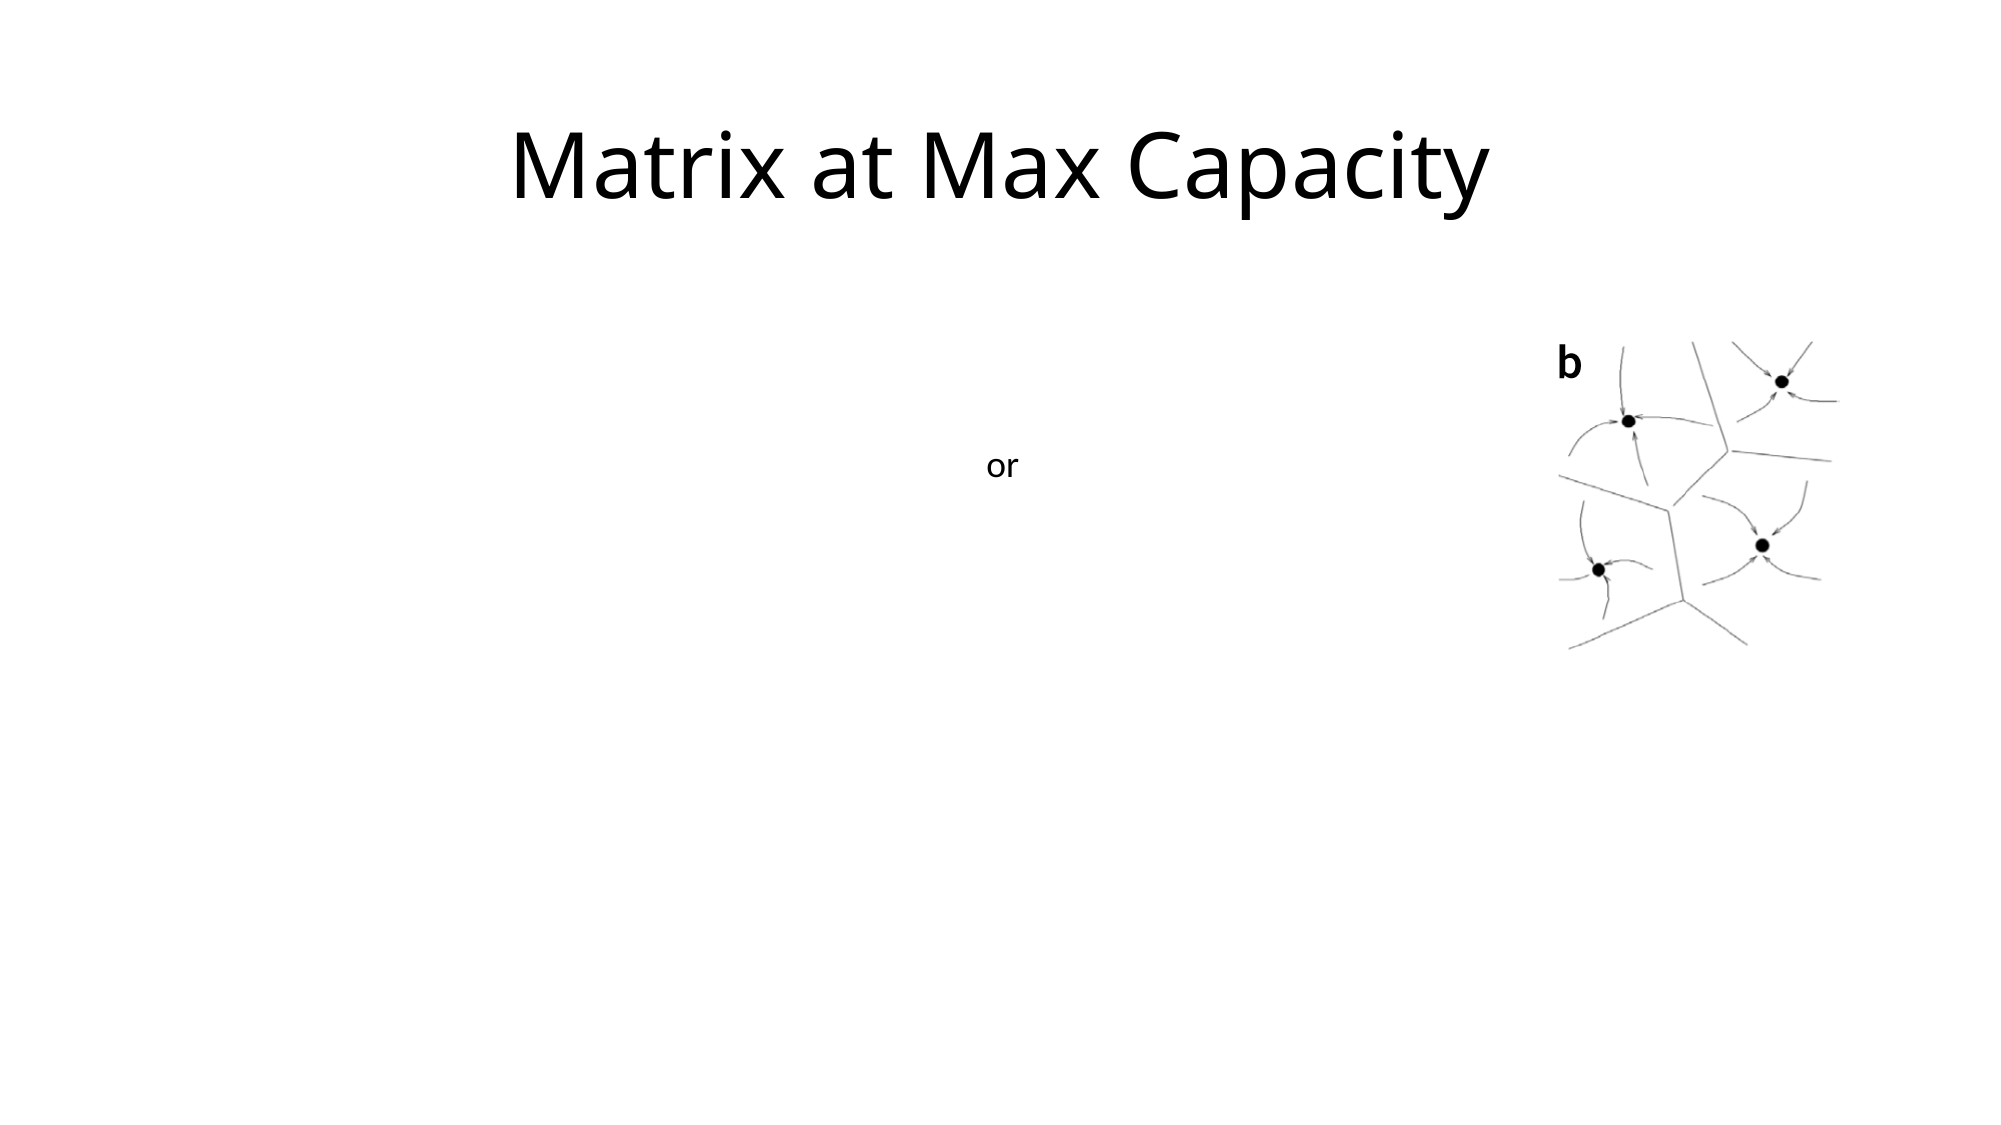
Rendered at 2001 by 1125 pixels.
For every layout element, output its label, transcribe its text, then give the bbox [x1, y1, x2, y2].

picture [1546, 294, 1848, 700]
title Matrix at Max Capacity [137, 59, 1863, 278]
